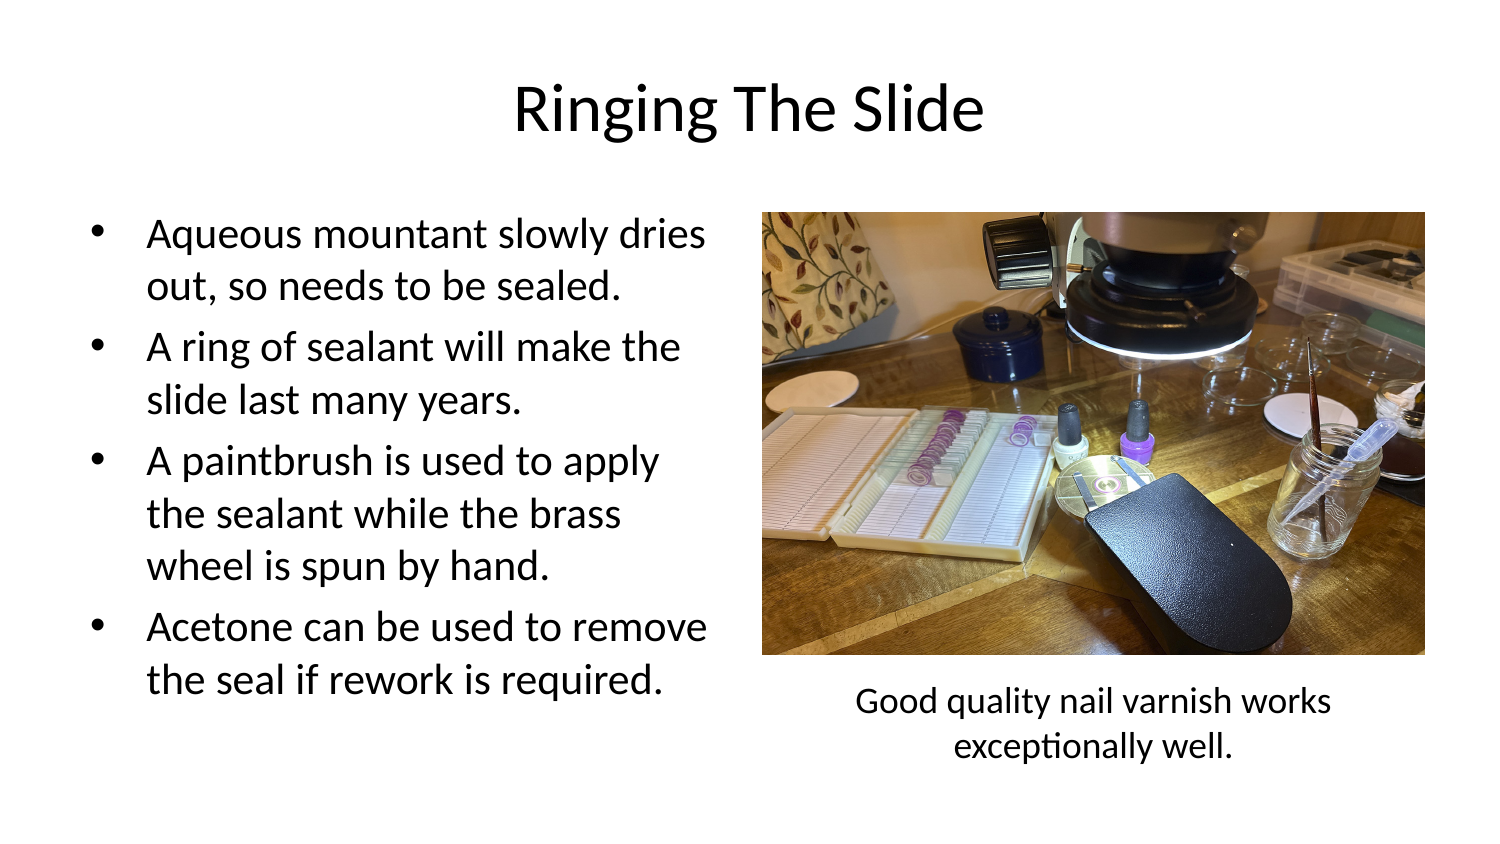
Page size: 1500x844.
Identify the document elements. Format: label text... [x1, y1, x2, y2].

picture [762, 212, 1426, 655]
list Aqueous mountant slowly dries out, so needs to be sealed. A ring of sealant will make the slide last many years. A paintbrush is used to apply the sealant while the brass wheel is spun by hand. Acetone can be used to remove the seal if rework is required. [75, 196, 738, 754]
title Ringing The Slide [75, 33, 1425, 175]
text_box Good quality nail varnish works exceptionally well. [762, 668, 1425, 753]
